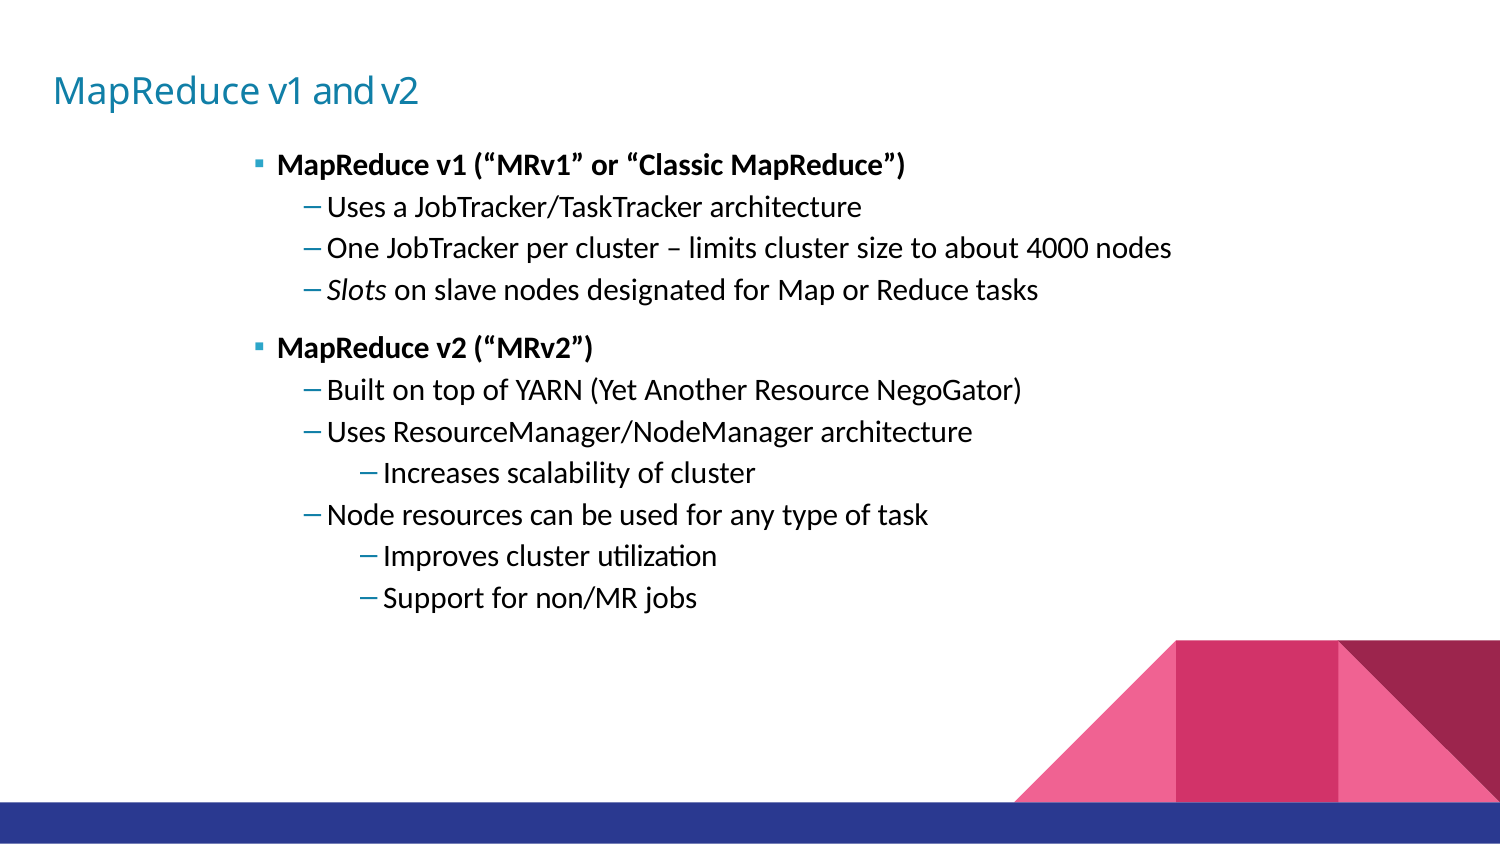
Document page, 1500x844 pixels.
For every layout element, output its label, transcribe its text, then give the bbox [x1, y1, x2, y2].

text_box MapReduce v1 (“MRv1” or “Classic MapReduce”) Uses a JobTracker/TaskTracker architecture One JobTracker per cluster – limits cluster size to about 4000 nodes Slots on slave nodes designated for Map or Reduce tasks MapReduce v2 (“MRv2”) Built on top of YARN (Yet Another Resource NegoGator) Uses ResourceManager/NodeManager architecture Increases scalability of cluster Node resources can be used for any type of task Improves cluster utilization Support for non/MR jobs [252, 168, 1186, 615]
title MapReduce v1 and v2 [50, 66, 1450, 168]
